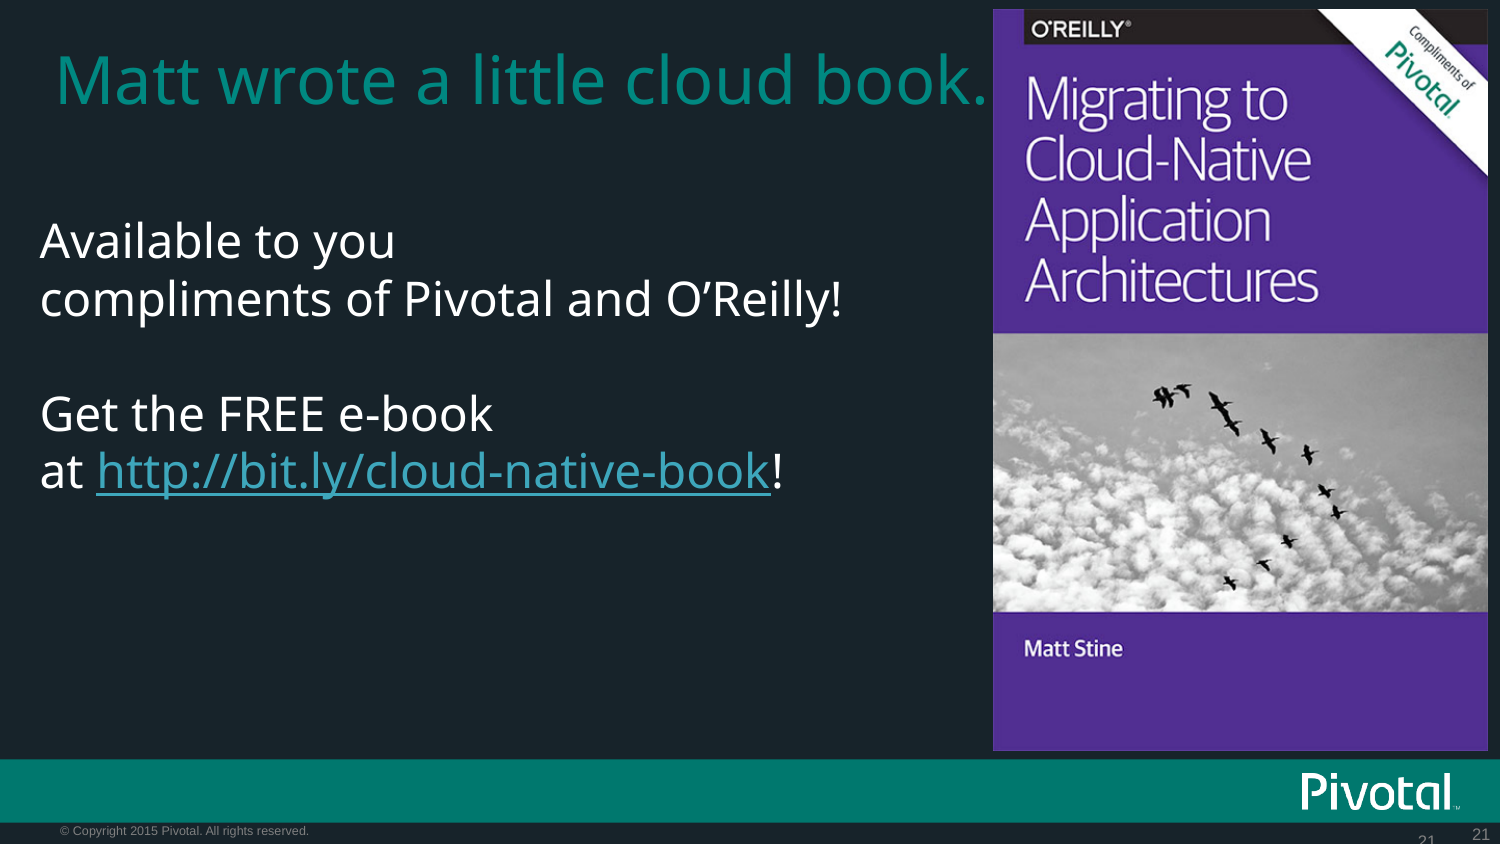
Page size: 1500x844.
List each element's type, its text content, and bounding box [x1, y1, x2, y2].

text_box Available to you compliments of Pivotal and O’Reilly! Get the FREE e-book at http://bit.ly/cloud-native-book! [39, 211, 975, 507]
slide_number 21 [1403, 823, 1491, 844]
title Matt wrote a little cloud book… [39, 30, 988, 106]
picture [1302, 773, 1460, 810]
picture [993, 9, 1488, 751]
